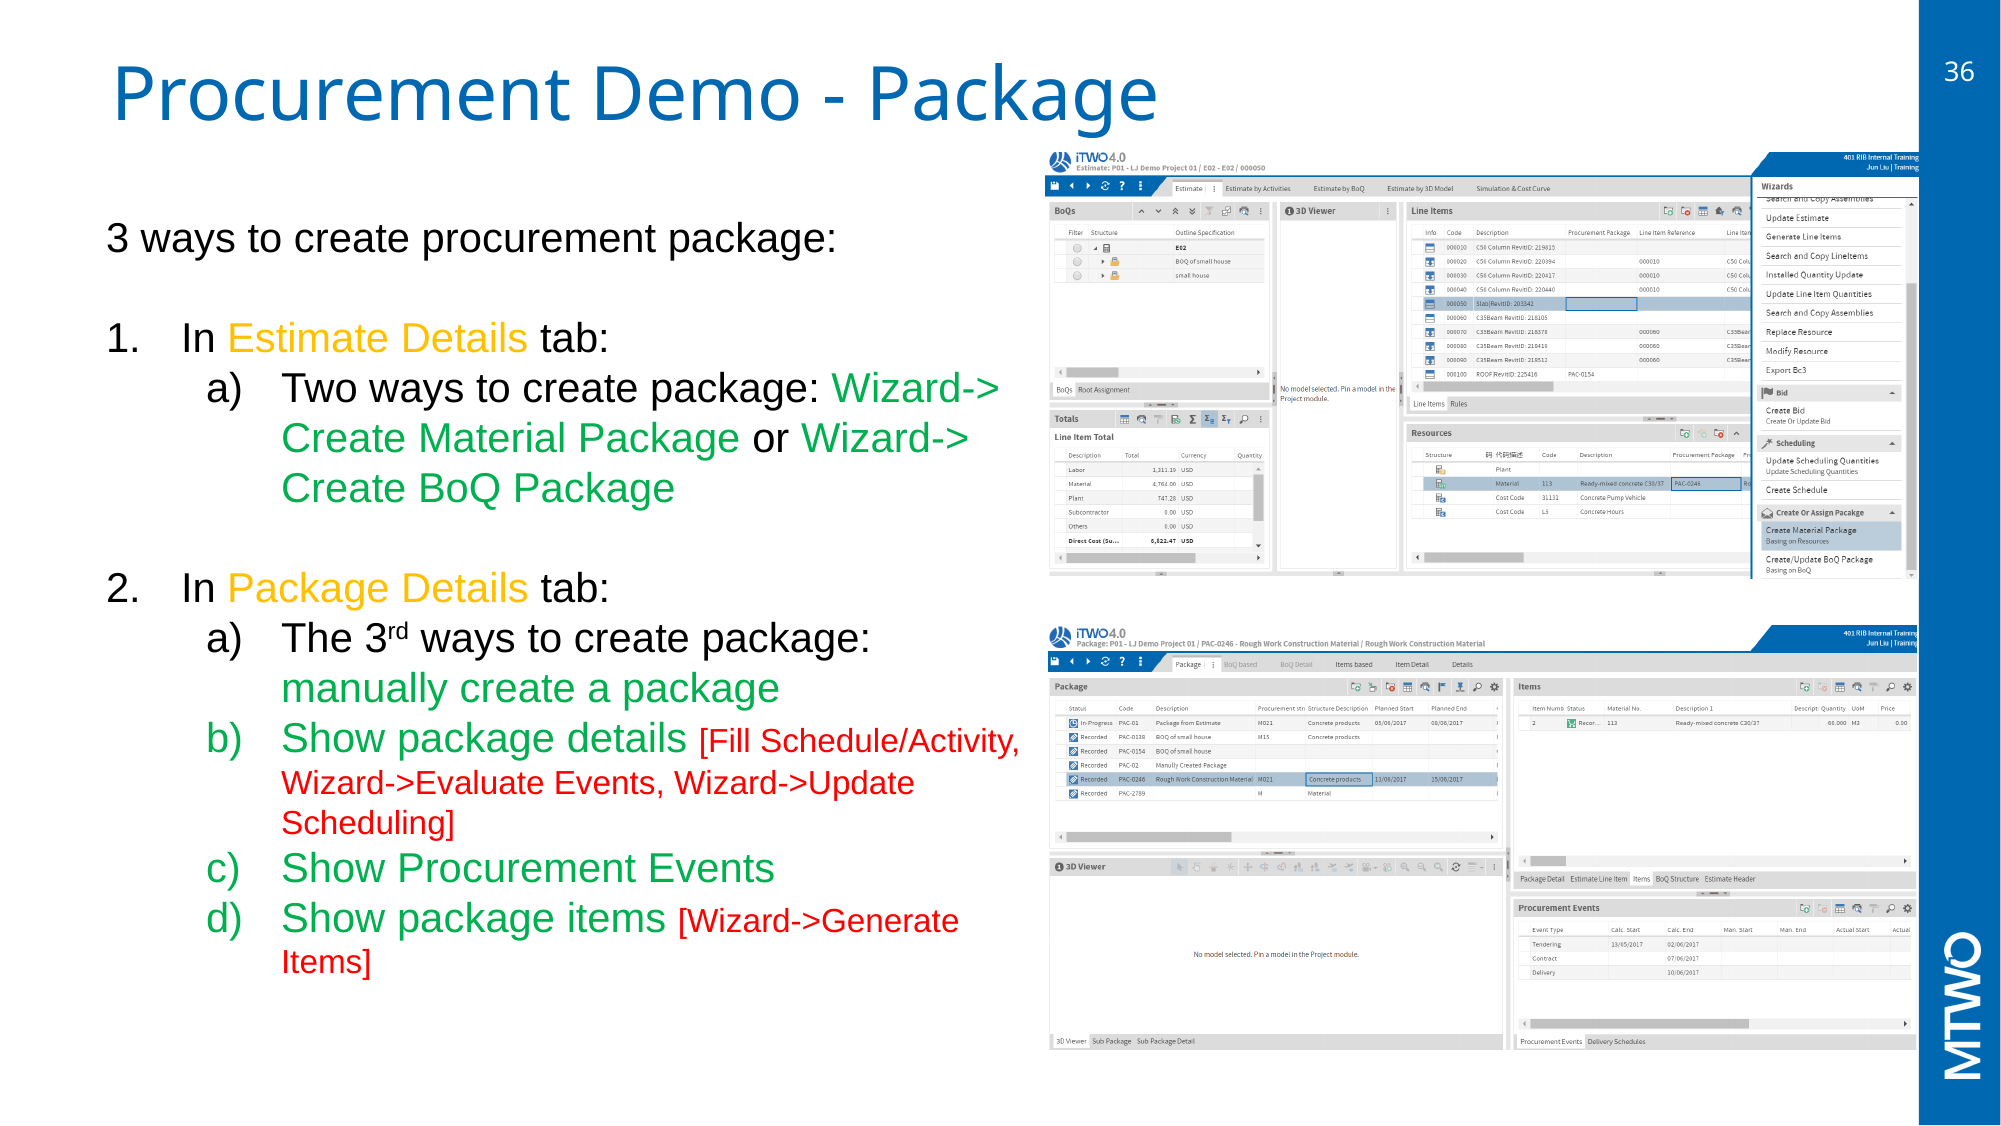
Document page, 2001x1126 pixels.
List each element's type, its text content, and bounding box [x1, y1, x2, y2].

title Procurement Demo - Package [91, 0, 1828, 146]
text_box 3 ways to create procurement package: In Estimate Details tab: Two ways to create package: Wizard-> Create Material Package or Wizard-> Create BoQ Package In Package Details tab: The 3rd ways to create package: manually create a package Show package details [Fill Schedule/Activity, Wizard->Evaluate Events, Wizard->Update Scheduling] Show Procurement Events Show package items [Wizard->Generate Items] [91, 203, 1042, 988]
picture [1047, 624, 1917, 1051]
picture [1045, 152, 1920, 580]
slide_number 36 [1918, 35, 2001, 111]
